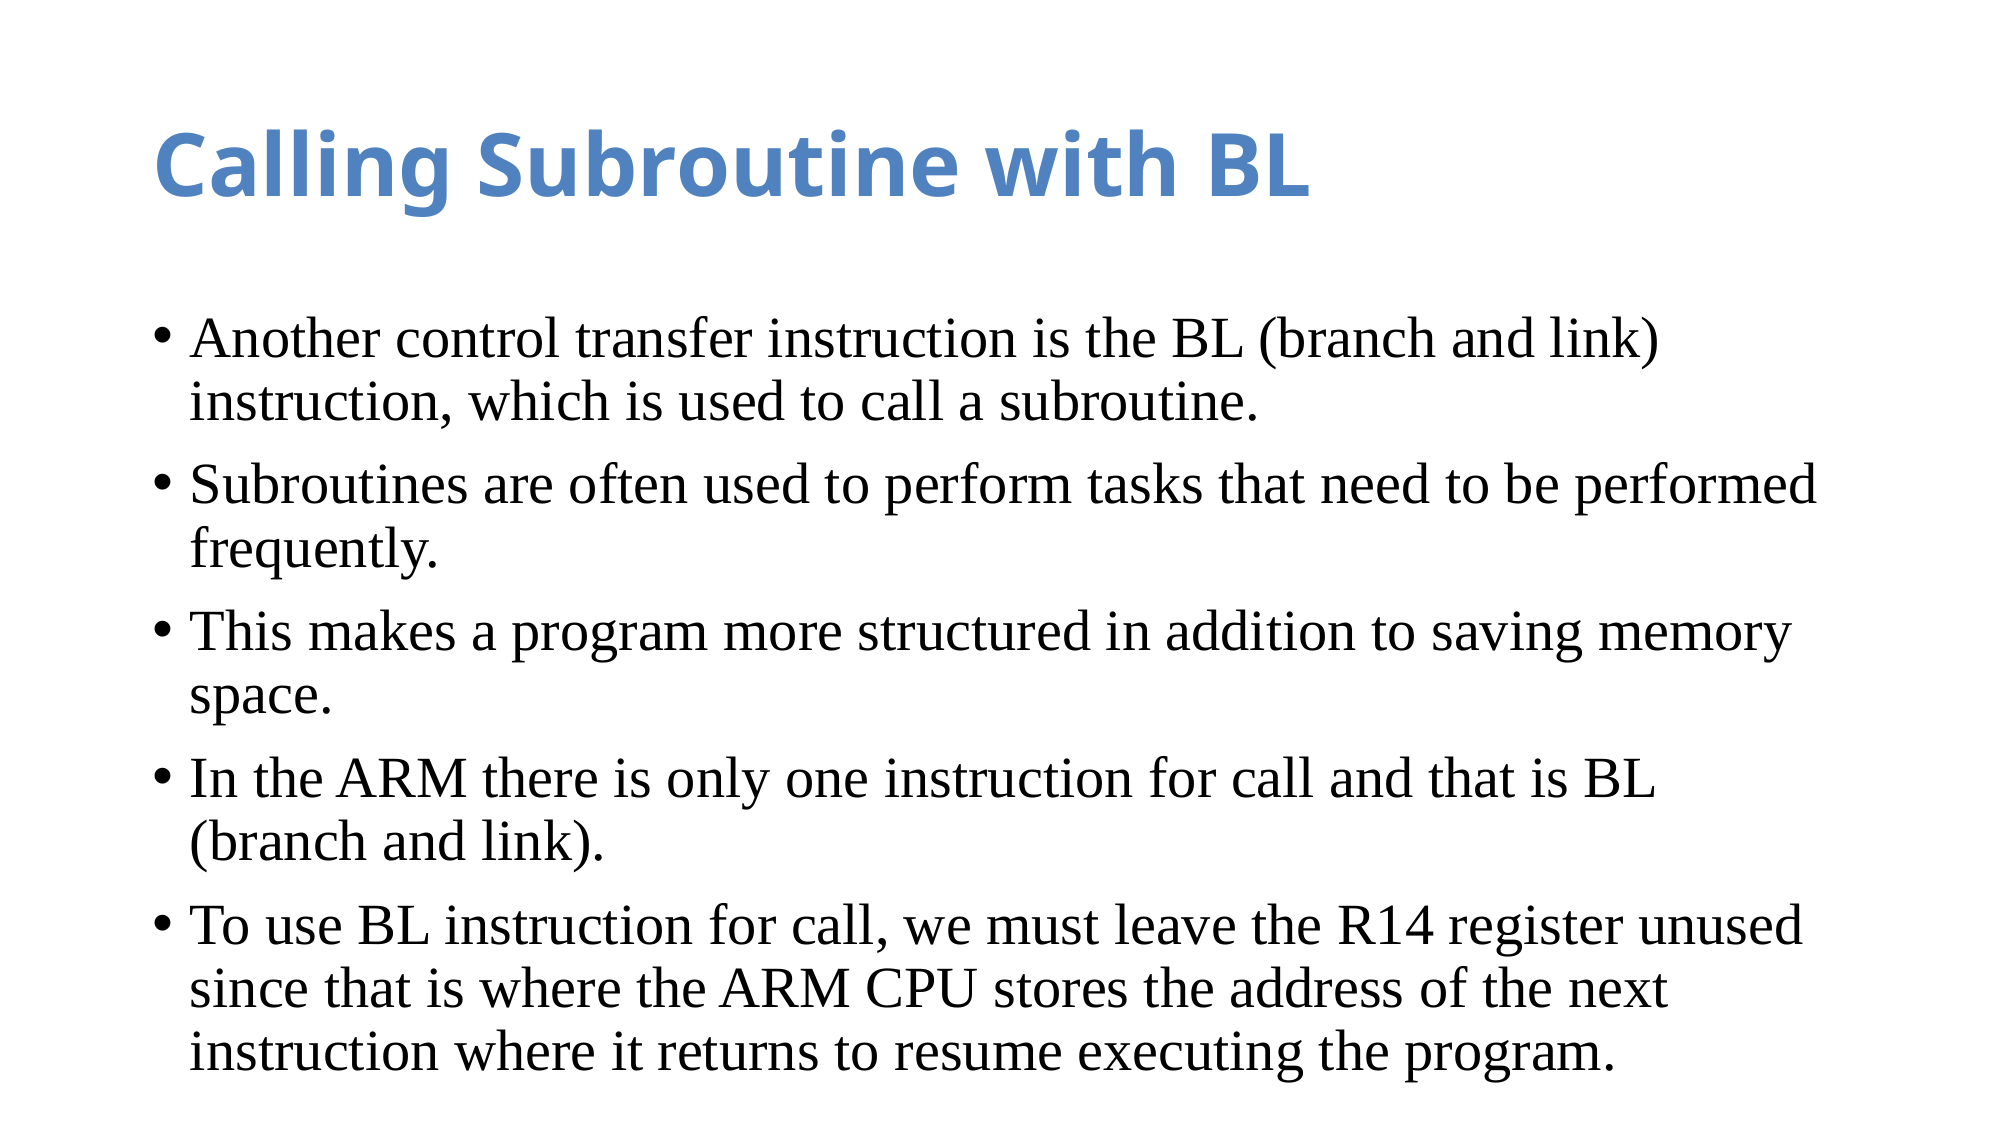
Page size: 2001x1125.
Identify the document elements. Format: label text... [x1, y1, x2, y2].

title Calling Subroutine with BL [137, 59, 1863, 278]
list Another control transfer instruction is the BL (branch and link) instruction, which is used to call a subroutine. Subroutines are often used to perform tasks that need to be performed frequently. This makes a program more structured in addition to saving memory space. In the ARM there is only one instruction for call and that is BL (branch and link). To use BL instruction for call, we must leave the R14 register unused since that is where the ARM CPU stores the address of the next instruction where it returns to resume executing the program. [137, 299, 1863, 1014]
